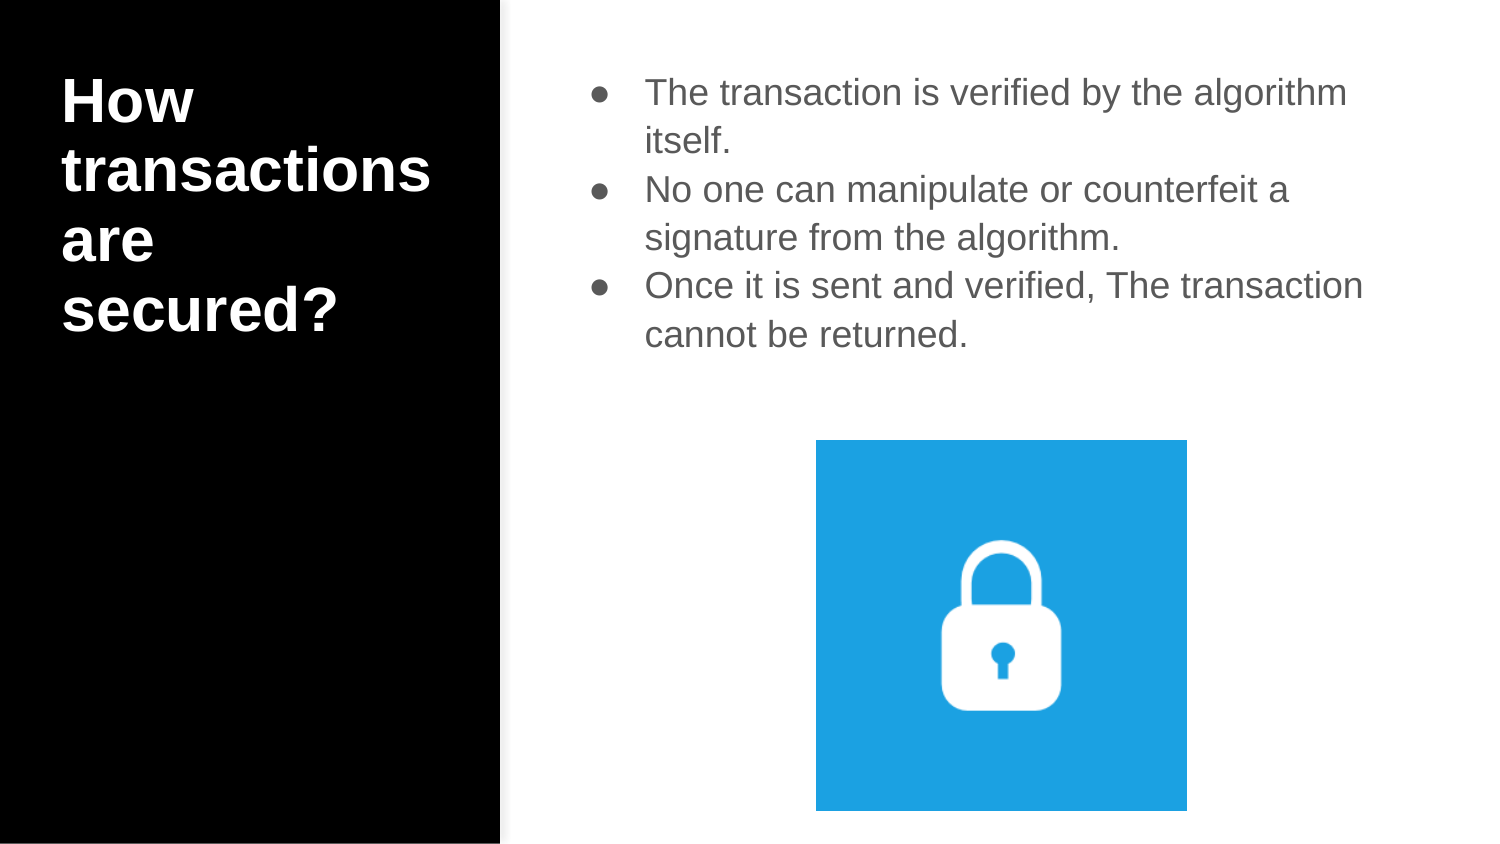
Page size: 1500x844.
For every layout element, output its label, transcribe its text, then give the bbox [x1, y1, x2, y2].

list The transaction is verified by the algorithm itself. No one can manipulate or counterfeit a signature from the algorithm. Once it is sent and verified, The transaction cannot be returned. [554, 50, 1449, 751]
picture [816, 440, 1187, 811]
title How transactions are secured? [46, 50, 454, 751]
